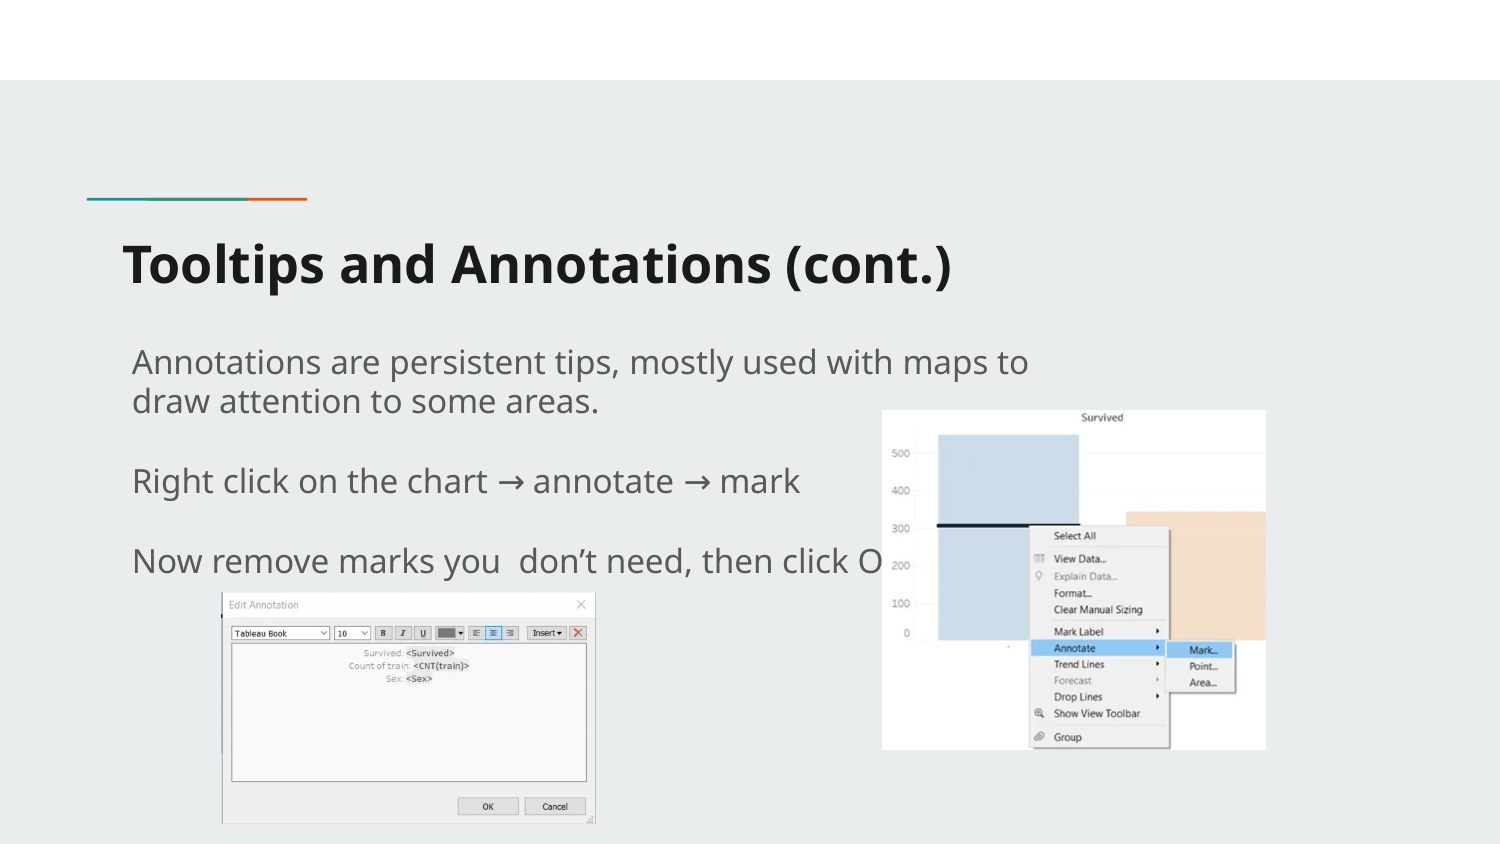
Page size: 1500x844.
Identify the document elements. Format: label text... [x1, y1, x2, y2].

picture [881, 410, 1266, 751]
picture [220, 592, 596, 825]
subtitle Annotations are persistent tips, mostly used with maps to draw attention to some areas. Right click on the chart → annotate → mark Now remove marks you don’t need, then click OK [116, 325, 1060, 805]
title Tooltips and Annotations (cont.) [107, 216, 1088, 455]
